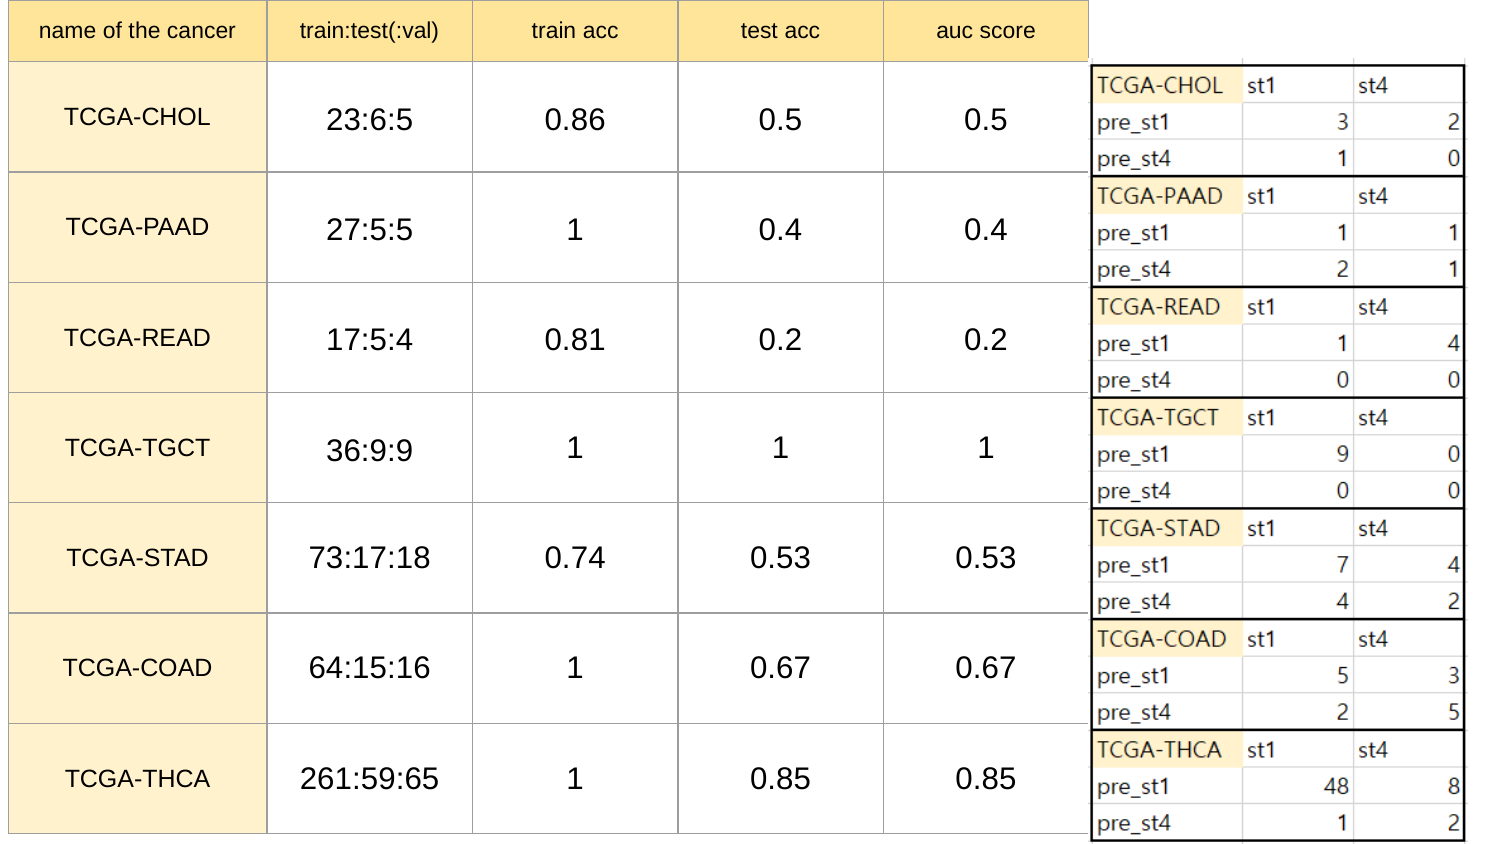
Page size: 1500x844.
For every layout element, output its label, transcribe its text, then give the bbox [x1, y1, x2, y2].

table_cell 0.53 [884, 503, 1083, 612]
table_cell TCGA-COAD [9, 614, 266, 723]
table_cell 0.4 [884, 173, 1083, 282]
table_cell TCGA-TGCT [9, 393, 266, 502]
table_cell 64:15:16 [268, 614, 472, 723]
table_cell 27:5:5 [268, 173, 472, 282]
table_cell TCGA-READ [9, 283, 266, 392]
table_cell 73:17:18 [268, 503, 472, 612]
picture [1088, 58, 1468, 844]
table_cell 0.85 [884, 724, 1083, 833]
table_cell 0.2 [679, 283, 883, 392]
table_cell 0.2 [884, 283, 1083, 392]
table_cell TCGA-CHOL [9, 62, 266, 171]
table_cell 0.85 [679, 724, 883, 833]
table_cell 0.5 [884, 62, 1083, 171]
table_cell 23:6:5 [268, 62, 472, 171]
table_cell 1 [679, 393, 883, 502]
table_header auc score [884, 1, 1088, 61]
table_cell 1 [473, 173, 677, 282]
table_cell 1 [473, 724, 677, 833]
table_header train:test(:val) [268, 1, 472, 61]
table_cell 261:59:65 [268, 724, 472, 833]
table_header name of the cancer [9, 1, 266, 61]
table_cell 0.81 [473, 283, 677, 392]
table_cell 0.5 [679, 62, 883, 171]
table_cell 0.4 [679, 173, 883, 282]
table_cell 0.67 [679, 614, 883, 723]
table_cell 1 [884, 393, 1083, 502]
table_cell 36:9:9 [268, 393, 472, 502]
table_header train acc [473, 1, 677, 61]
table_cell TCGA-STAD [9, 503, 266, 612]
table_cell TCGA-PAAD [9, 173, 266, 282]
table_header test acc [679, 1, 883, 61]
table_cell 17:5:4 [268, 283, 472, 392]
table_cell 0.74 [473, 503, 677, 612]
table_cell 1 [473, 393, 677, 502]
table_cell 0.67 [884, 614, 1083, 723]
table_cell 0.53 [679, 503, 883, 612]
table_cell TCGA-THCA [9, 724, 266, 833]
table_cell 0.86 [473, 62, 677, 171]
table_cell 1 [473, 614, 677, 723]
